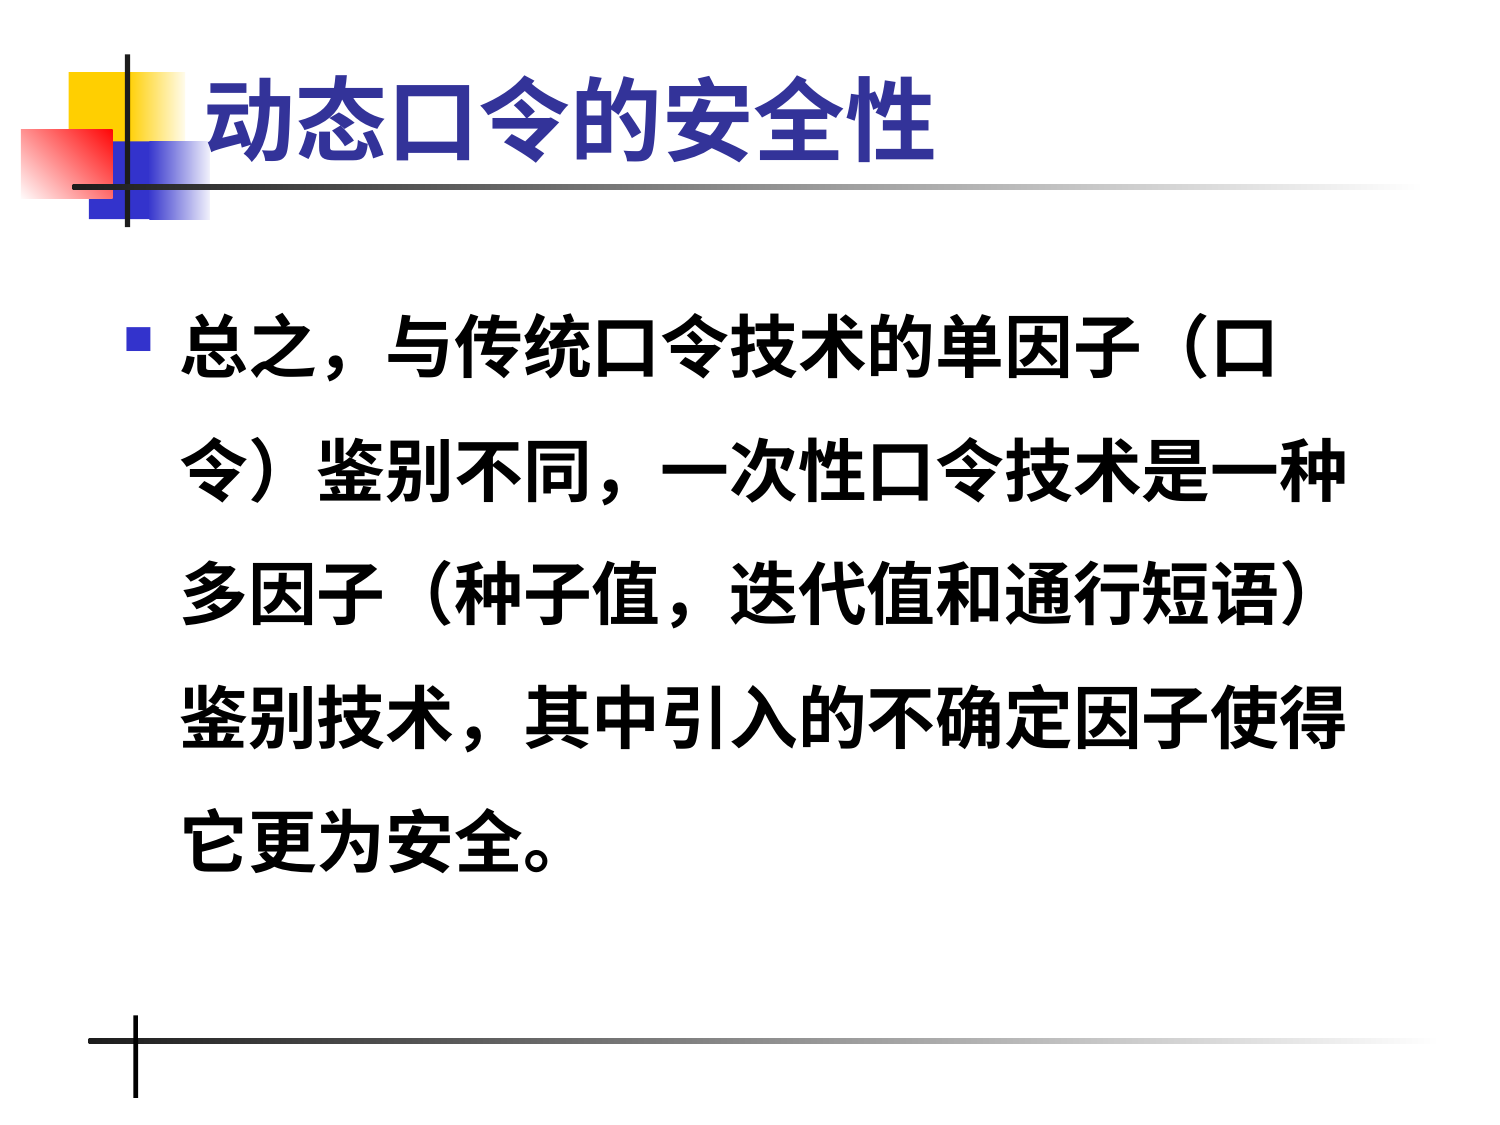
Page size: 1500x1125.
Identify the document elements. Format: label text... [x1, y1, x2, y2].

title 动态口令的安全性 [188, 23, 1468, 181]
list 总之，与传统口令技术的单因子（口令）鉴别不同，一次性口令技术是一种多因子（种子值，迭代值和通行短语）鉴别技术，其中引入的不确定因子使得它更为安全。 [107, 254, 1384, 931]
